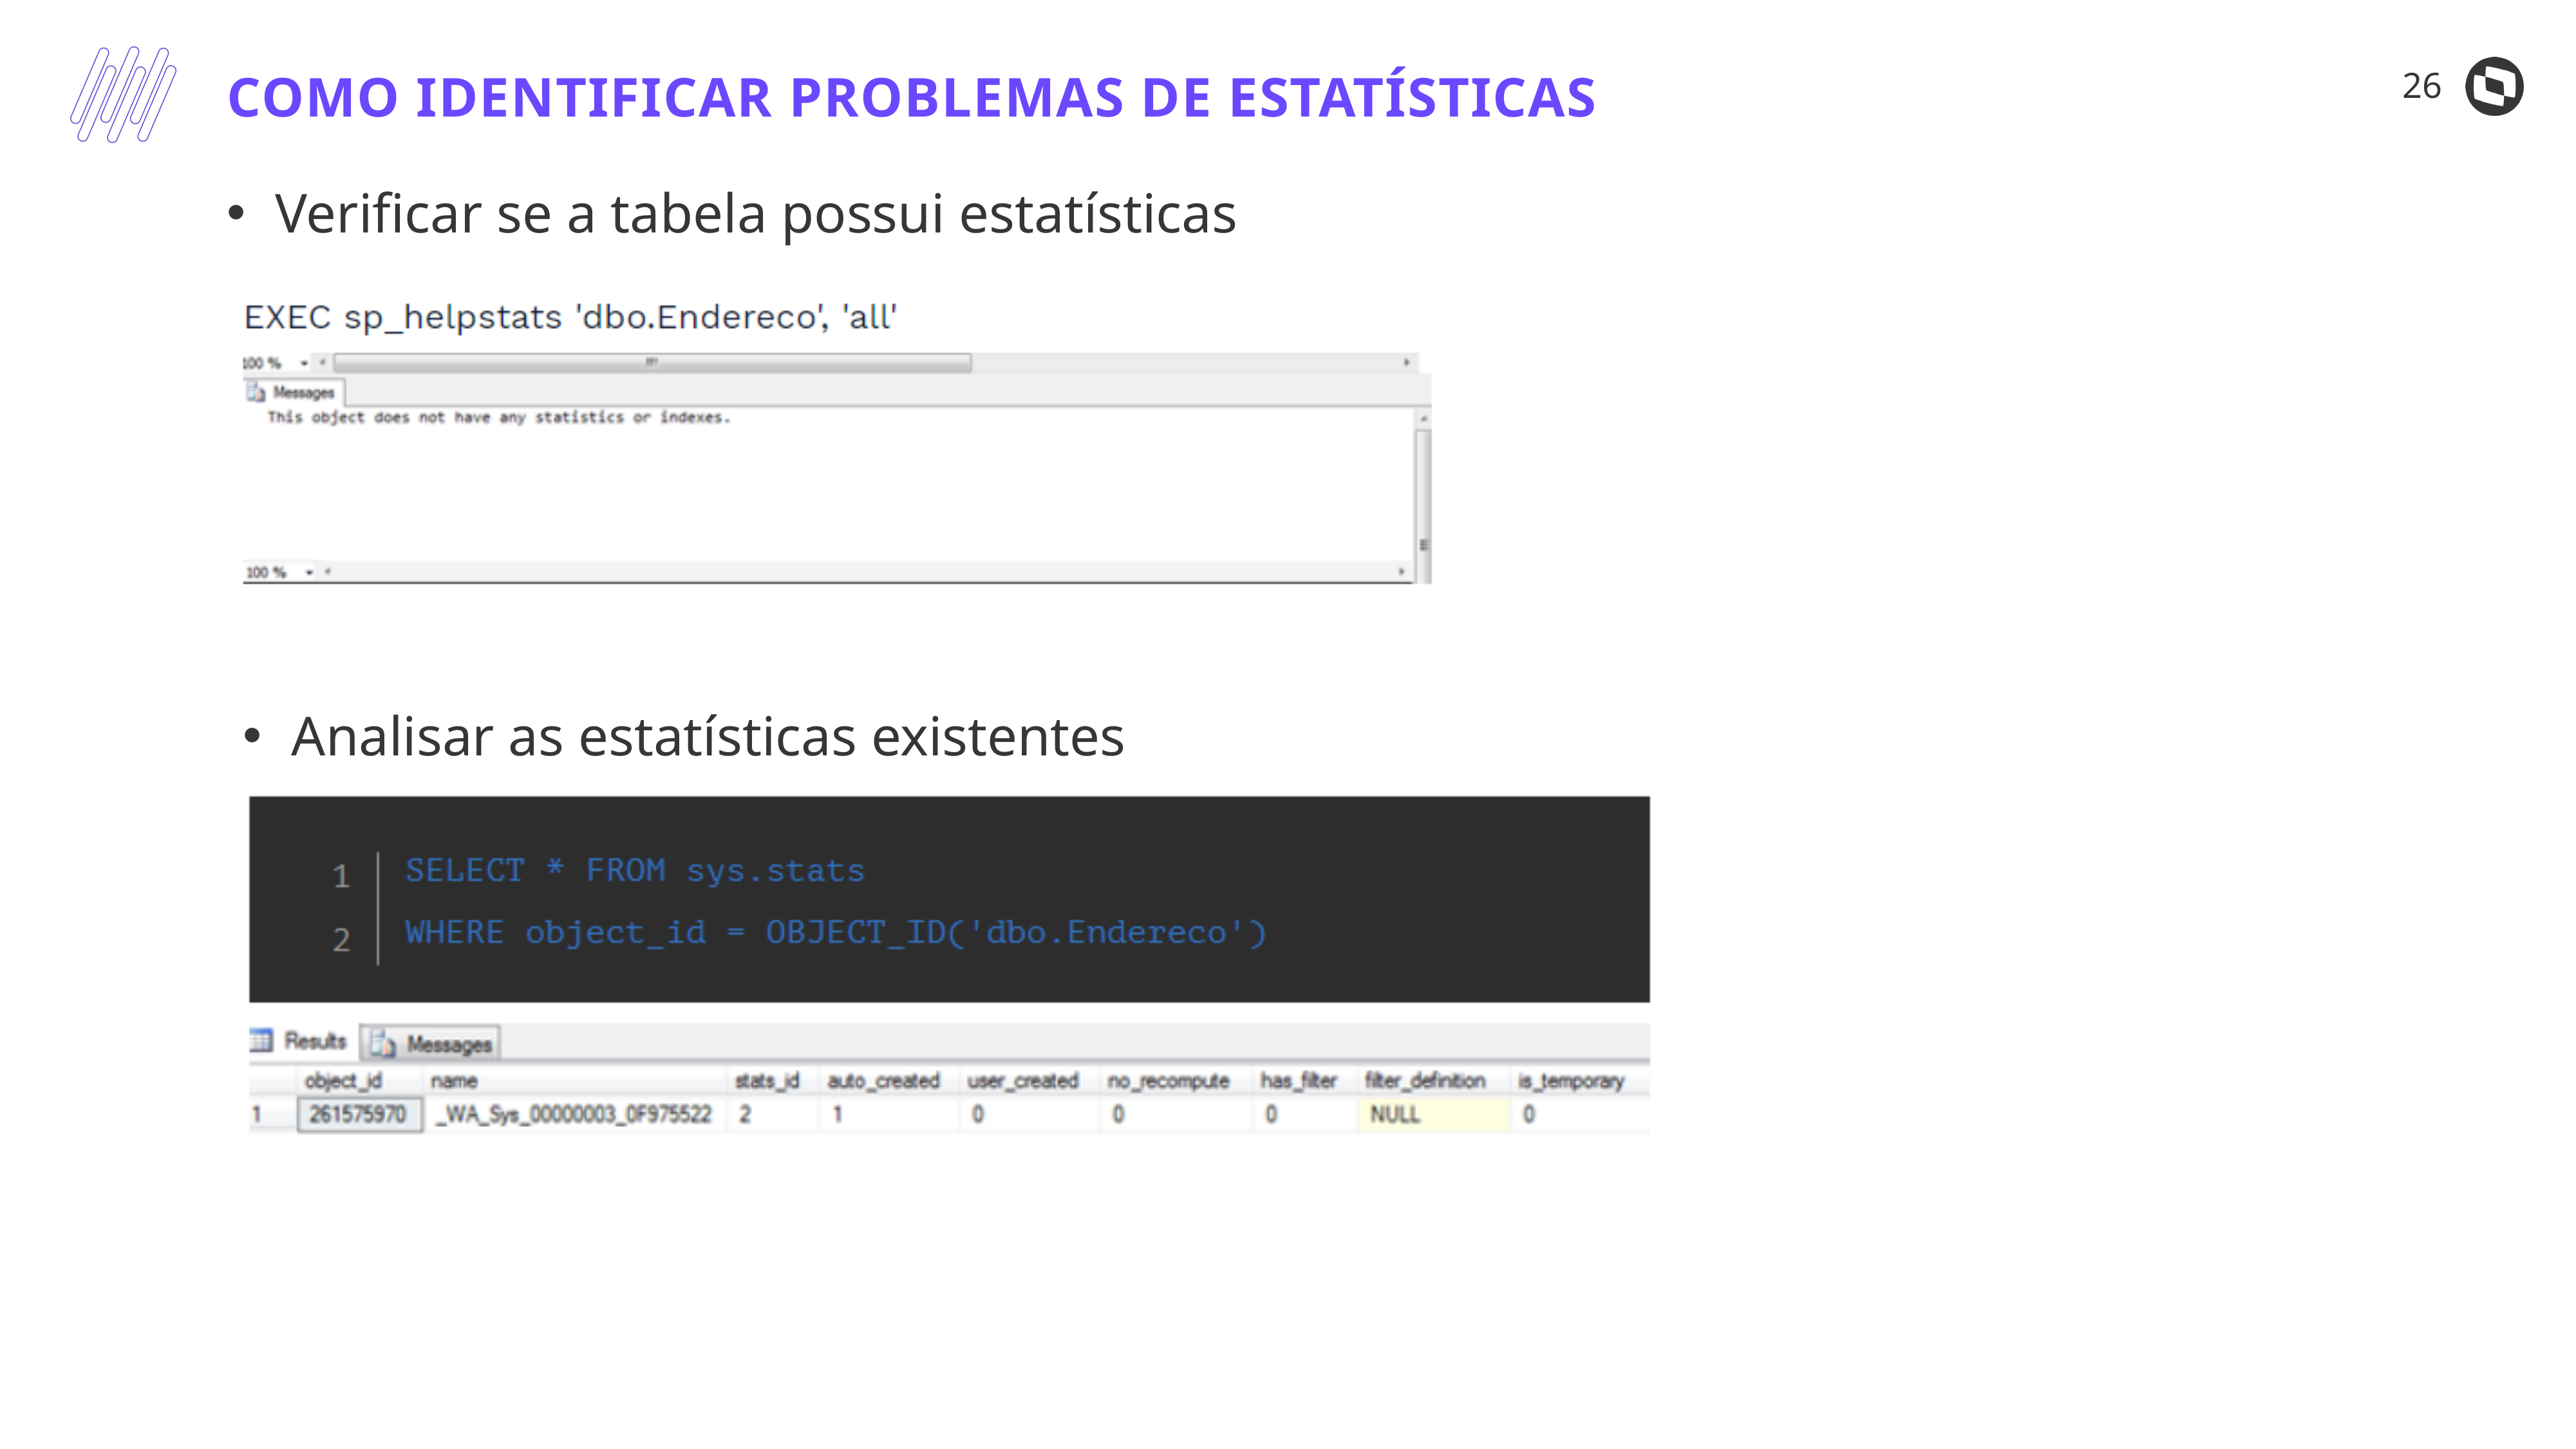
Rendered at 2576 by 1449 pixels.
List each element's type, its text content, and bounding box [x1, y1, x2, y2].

picture [70, 46, 176, 143]
picture [234, 779, 1663, 1148]
picture [218, 271, 1448, 600]
text_box Verificar se a tabela possui estatísticas [218, 201, 2452, 249]
slide_number 26 [2346, 48, 2452, 127]
text_box Analisar as estatísticas existentes [234, 724, 2468, 772]
list COMO IDENTIFICAR PROBLEMAS DE ESTATÍSTICAS [218, 58, 2322, 138]
picture [2465, 57, 2524, 116]
